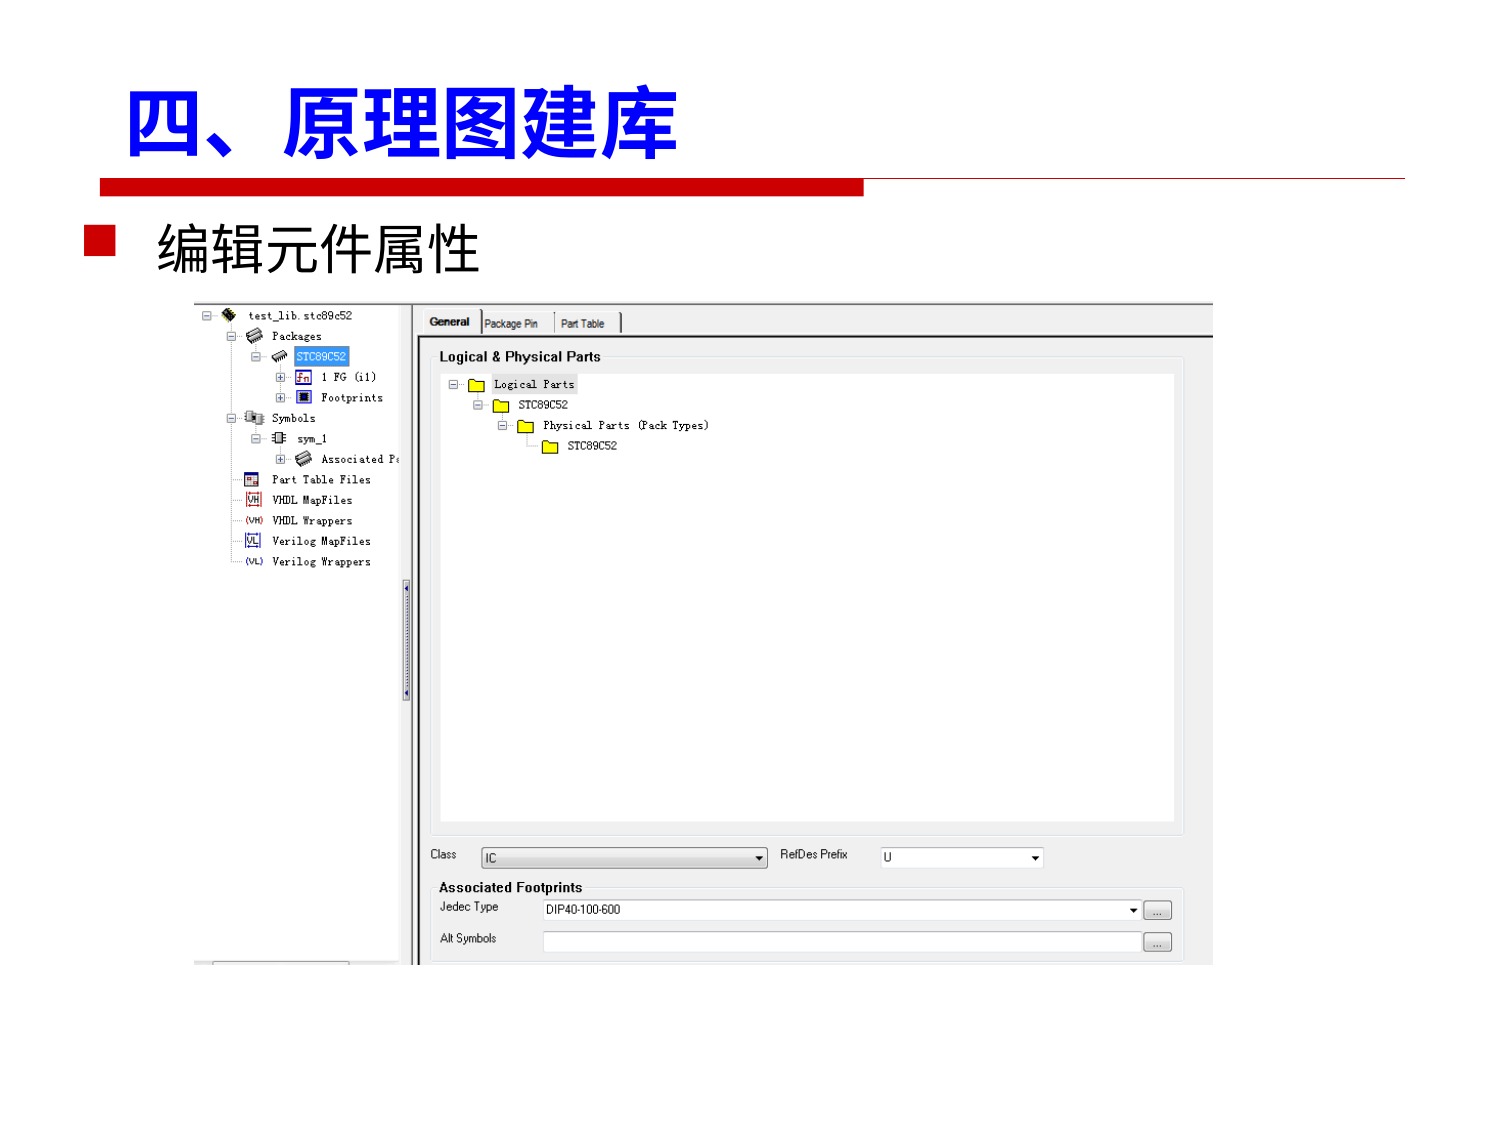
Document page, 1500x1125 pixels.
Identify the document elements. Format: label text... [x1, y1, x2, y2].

picture [194, 301, 1214, 965]
text_box 四、原理图建库 [109, 66, 1388, 177]
text_box 编辑元件属性 [64, 208, 1424, 1058]
